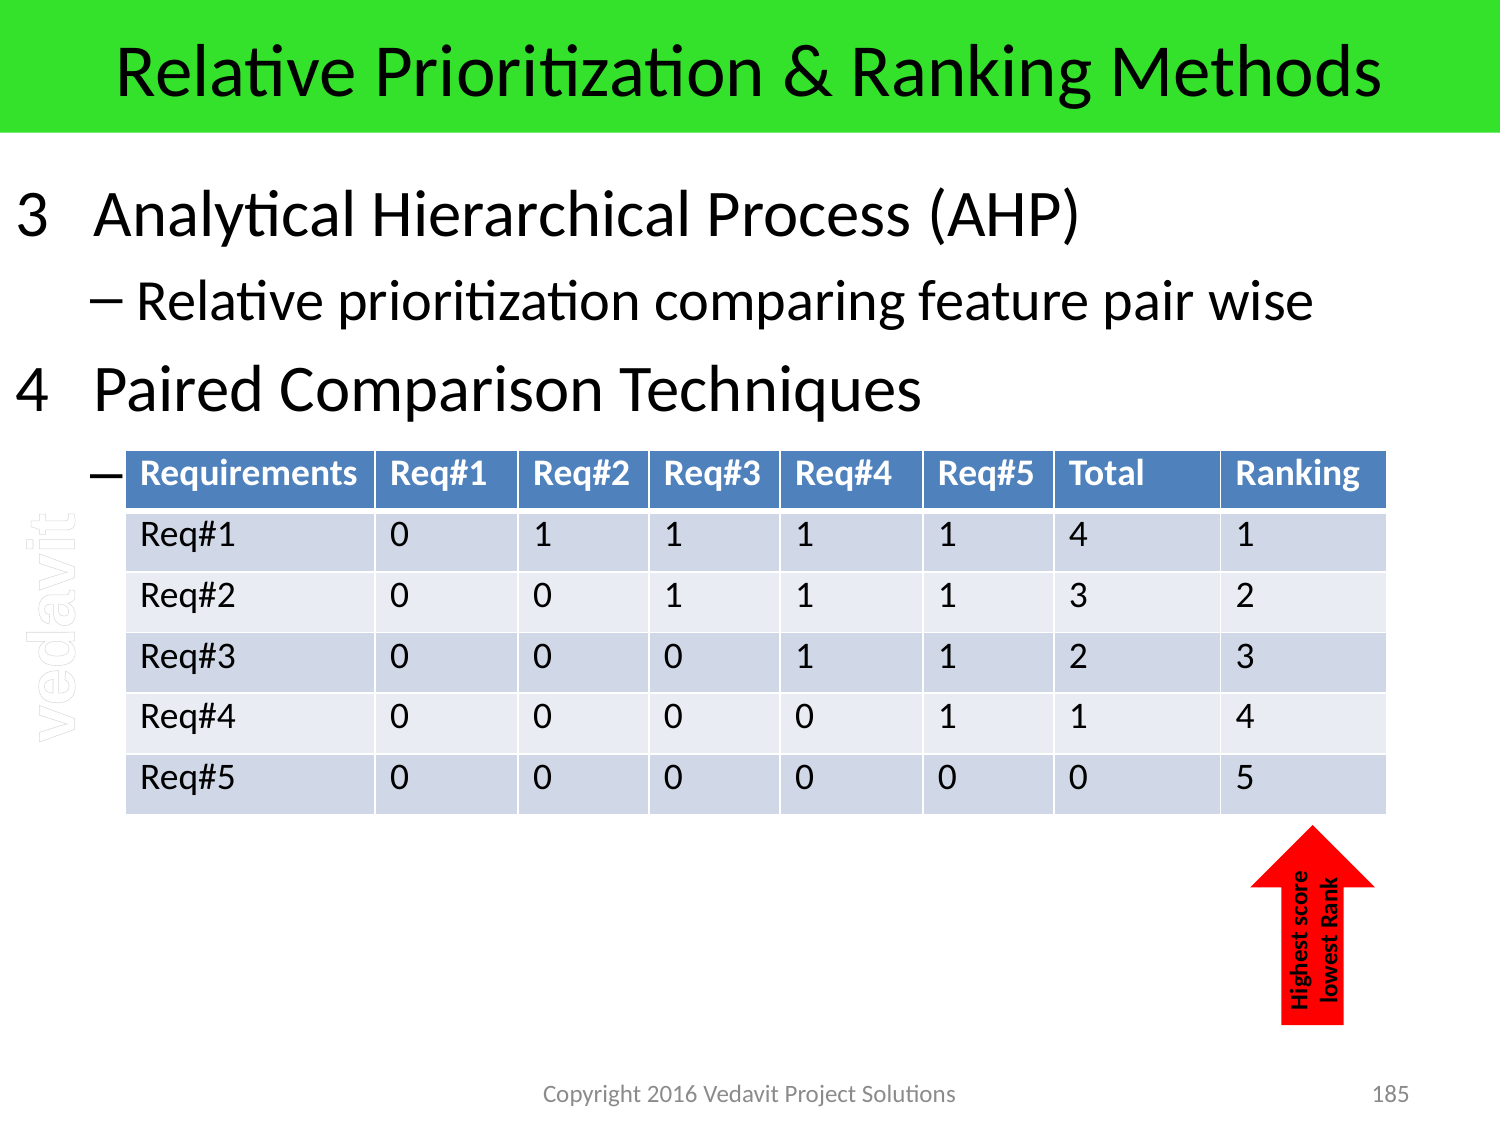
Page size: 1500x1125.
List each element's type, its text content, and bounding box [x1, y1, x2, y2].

table_cell Req#1 [126, 514, 374, 571]
table_cell 0 [650, 755, 779, 814]
table_header Req#3 [650, 451, 779, 508]
table_cell 0 [376, 573, 517, 632]
table_cell 0 [650, 694, 779, 753]
table_cell 1 [1221, 514, 1386, 571]
table_cell 0 [519, 694, 648, 753]
table_cell 3 [1221, 633, 1386, 692]
table_cell 0 [781, 755, 922, 814]
table_cell 1 [924, 694, 1053, 753]
table_cell 0 [1055, 755, 1220, 814]
table_cell 1 [519, 514, 648, 571]
table_cell Req#5 [126, 755, 374, 814]
table_header Req#1 [376, 451, 517, 508]
table_cell Req#4 [126, 694, 374, 753]
table_cell 4 [1221, 694, 1386, 753]
table_cell 1 [650, 573, 779, 632]
table_cell 0 [519, 755, 648, 814]
table_cell 1 [924, 633, 1053, 692]
table_cell 0 [781, 694, 922, 753]
table_cell 1 [781, 573, 922, 632]
table_header Requirements [126, 451, 374, 508]
table_cell 1 [781, 514, 922, 571]
table_cell 1 [781, 633, 922, 692]
table_cell 4 [1055, 514, 1220, 571]
slide_number 185 [1074, 1062, 1425, 1123]
table_cell 2 [1055, 633, 1220, 692]
table_cell 0 [376, 633, 517, 692]
table_cell Req#2 [126, 573, 374, 632]
table_header Req#2 [519, 451, 648, 508]
table_cell 0 [924, 755, 1053, 814]
table_cell Req#3 [126, 633, 374, 692]
list 3 Analytical Hierarchical Process (AHP) Relative prioritization comparing feature pair wise 4 Paired Comparison Techniques Like AHP but priority can only 0 or 1 [0, 162, 1350, 1000]
table_cell 2 [1221, 573, 1386, 632]
table_cell 3 [1055, 573, 1220, 632]
table_cell 0 [376, 694, 517, 753]
table_cell 0 [376, 755, 517, 814]
table_cell 0 [376, 514, 517, 571]
table_header Ranking [1221, 451, 1386, 508]
footer Copyright 2016 Vedavit Project Solutions [512, 1062, 988, 1123]
table_cell 0 [519, 633, 648, 692]
table_cell 1 [1055, 694, 1220, 753]
title Relative Prioritization & Ranking Methods [0, 0, 1500, 133]
table_cell 0 [519, 573, 648, 632]
table_cell 5 [1221, 755, 1386, 814]
table_cell 0 [650, 633, 779, 692]
table_cell 1 [650, 514, 779, 571]
table_header Req#4 [781, 451, 922, 508]
table_header Total [1055, 451, 1220, 508]
table_header Req#5 [924, 451, 1053, 508]
text_box Highest score lowest Rank [1248, 822, 1377, 1028]
table_cell 1 [924, 514, 1053, 571]
table_cell 1 [924, 573, 1053, 632]
